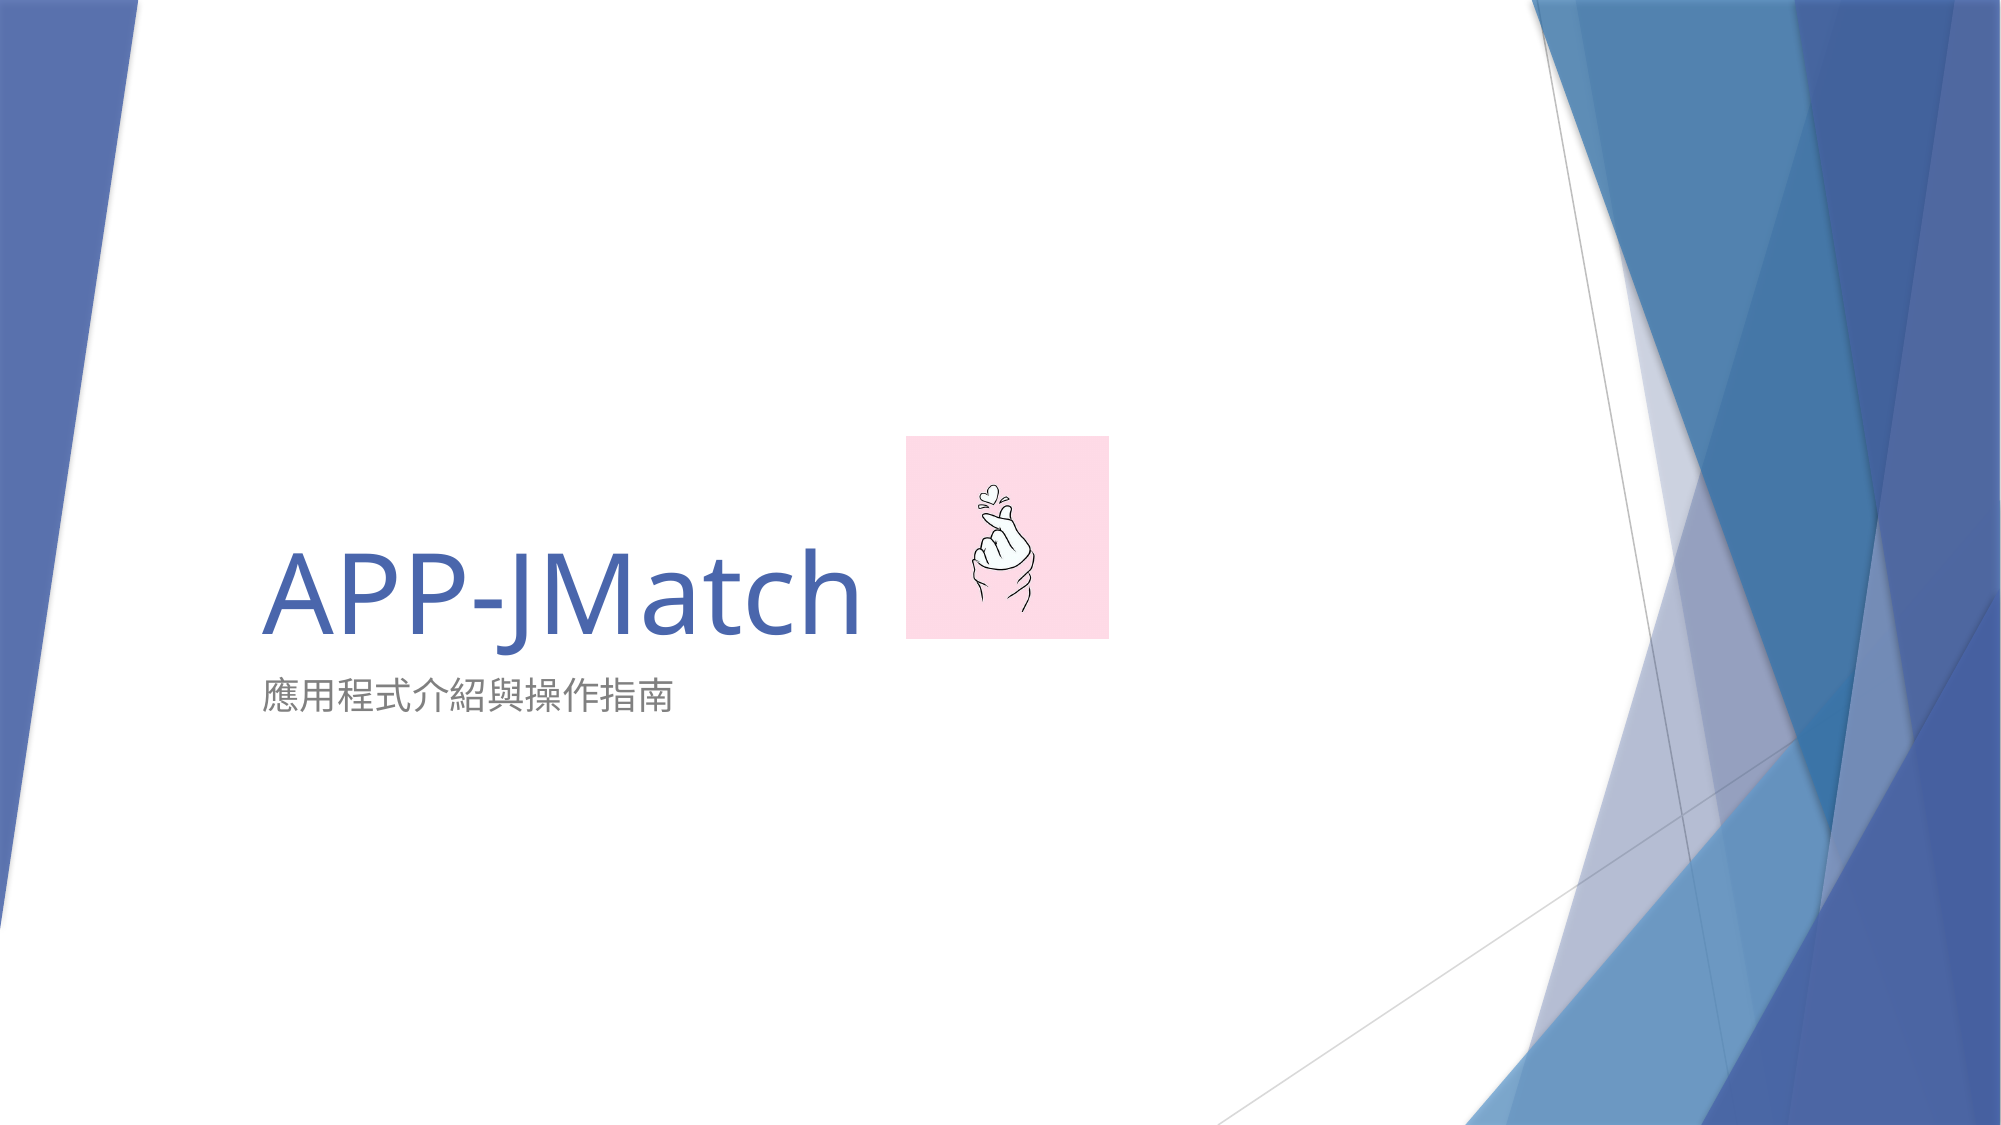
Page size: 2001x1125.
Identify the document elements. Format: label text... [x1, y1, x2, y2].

subtitle 應用程式介紹與操作指南 [247, 664, 1522, 845]
picture [906, 435, 1110, 639]
title APP-JMatch [247, 394, 1522, 664]
